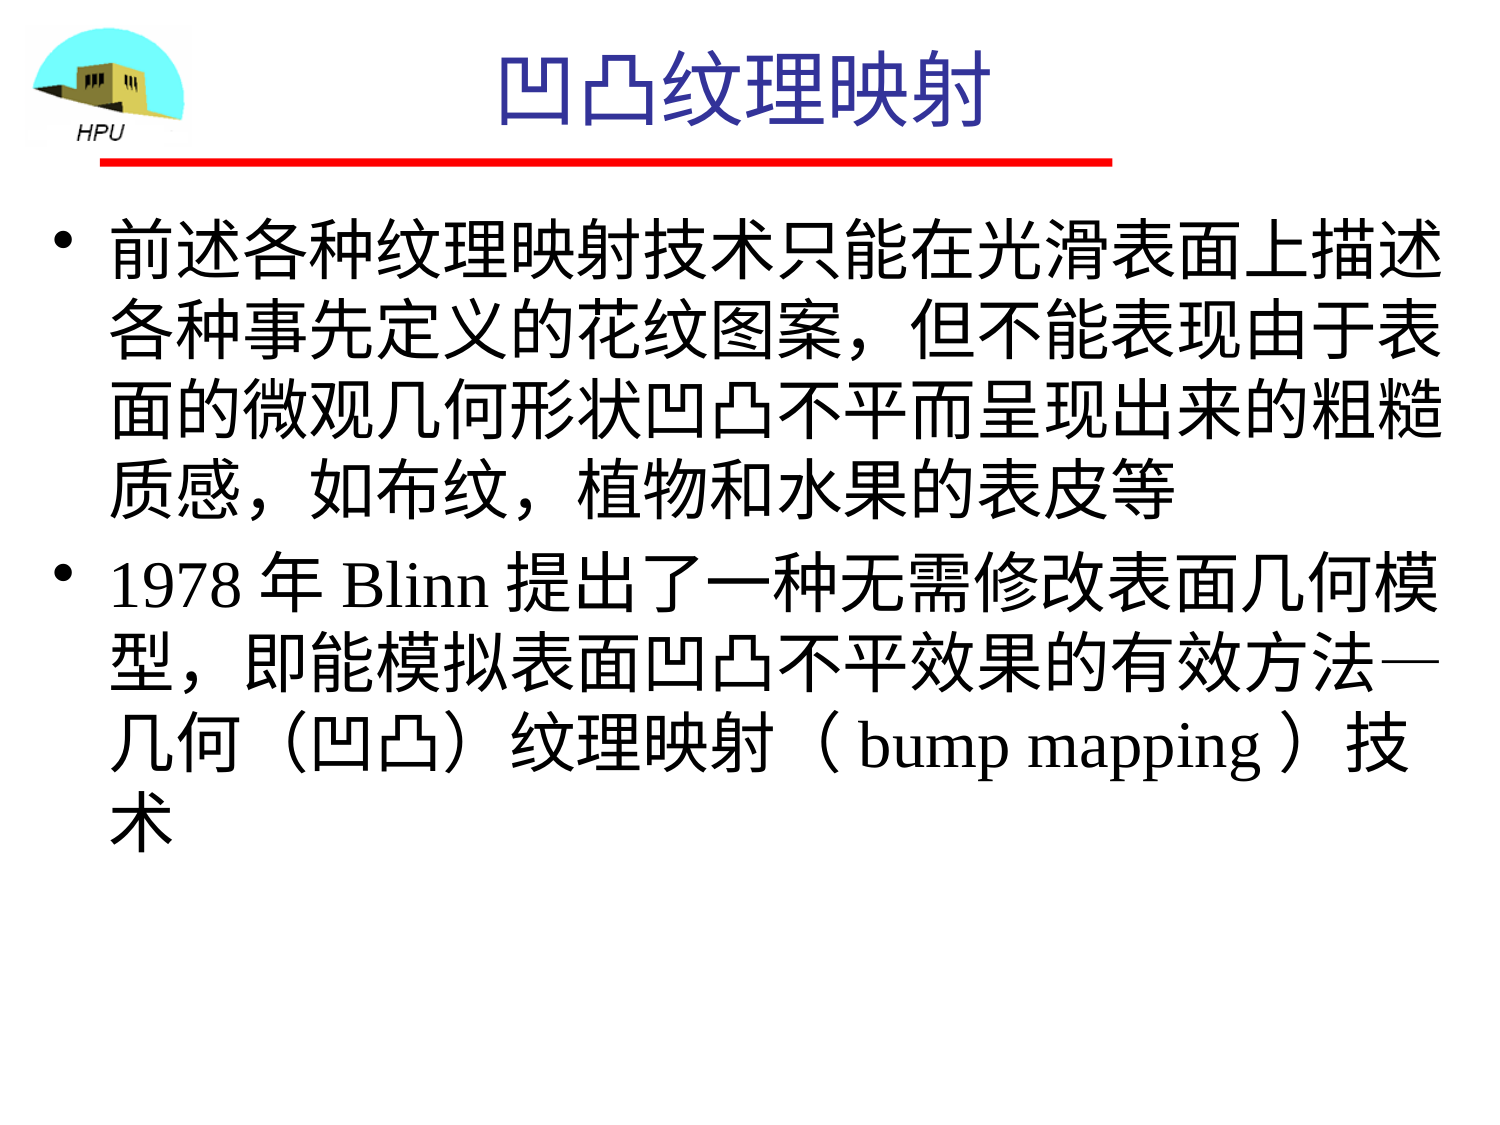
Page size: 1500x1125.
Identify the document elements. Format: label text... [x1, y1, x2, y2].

list 前述各种纹理映射技术只能在光滑表面上描述各种事先定义的花纹图案，但不能表现由于表面的微观几何形状凹凸不平而呈现出来的粗糙质感，如布纹，植物和水果的表皮等 1978年Blinn提出了一种无需修改表面几何模型，即能模拟表面凹凸不平效果的有效方法—几何（凹凸）纹理映射（bump mapping）技术 [37, 200, 1475, 1050]
title 凹凸纹理映射 [24, 12, 1463, 163]
